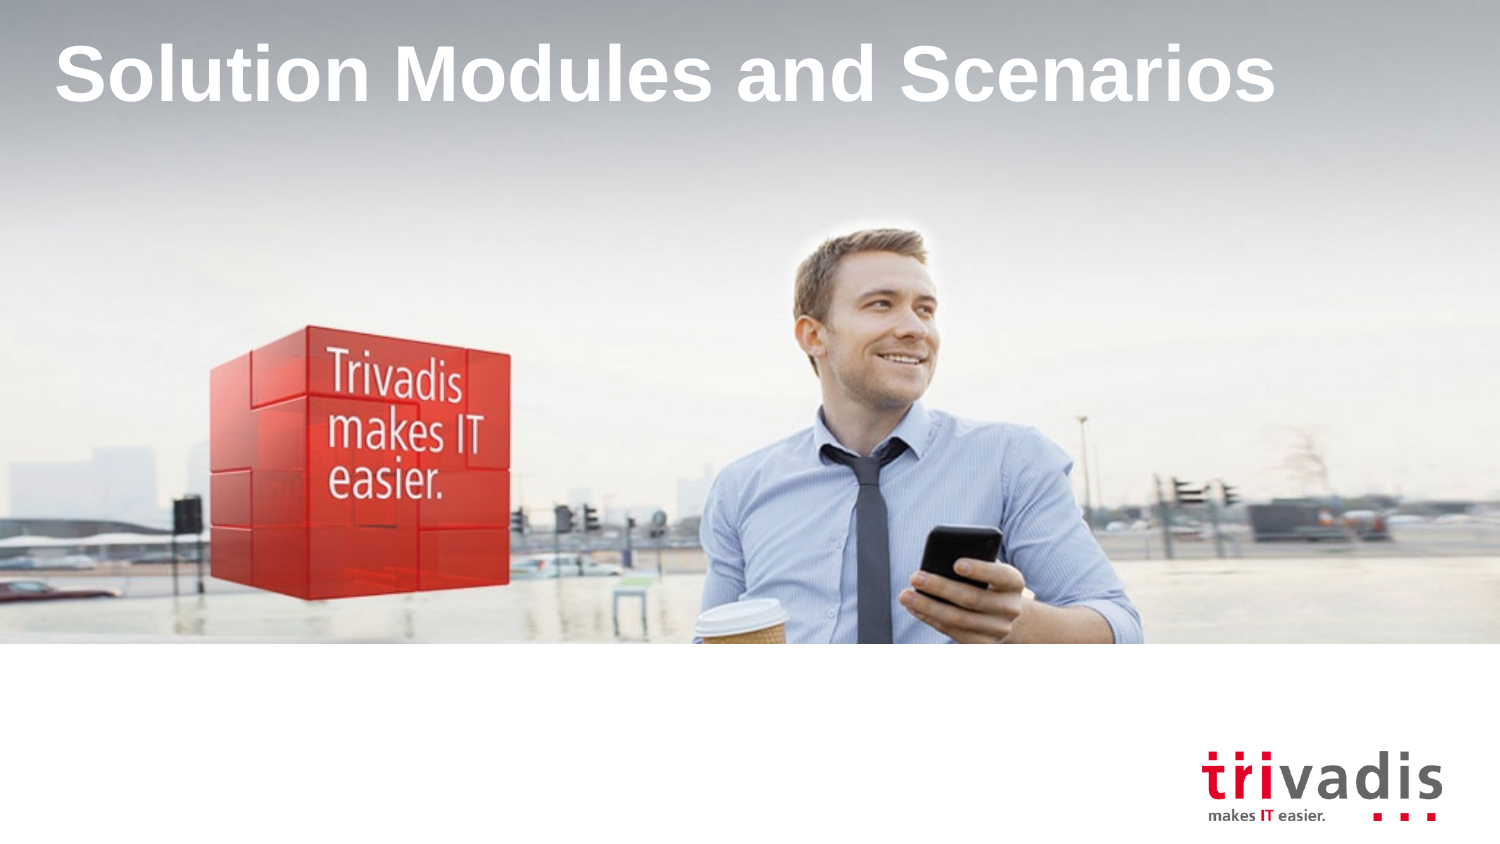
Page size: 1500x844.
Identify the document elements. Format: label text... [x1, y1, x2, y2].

list Solution Modules and Scenarios [37, 30, 1495, 112]
picture [0, 0, 1500, 644]
picture [1202, 751, 1442, 821]
